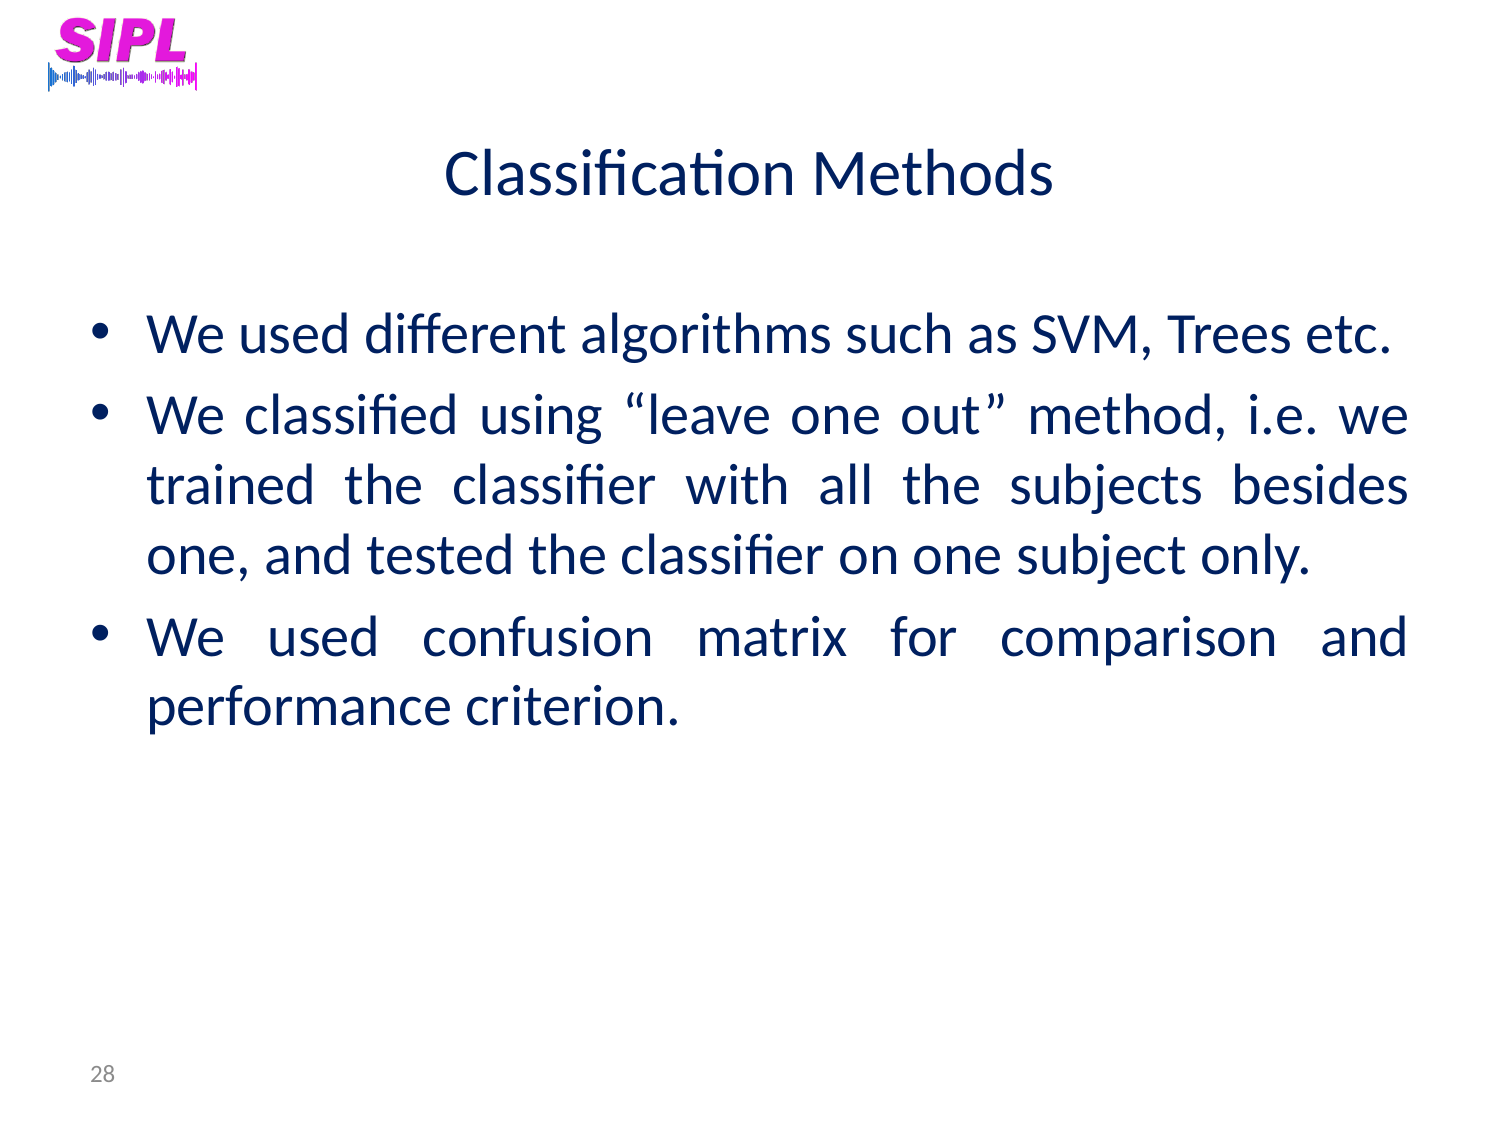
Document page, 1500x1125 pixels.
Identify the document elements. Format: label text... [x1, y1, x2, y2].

list We used different algorithms such as SVM, Trees etc. We classified using “leave one out” method, i.e. we trained the classifier with all the subjects besides one, and tested the classifier on one subject only. We used confusion matrix for comparison and performance criterion. [75, 287, 1425, 1030]
slide_number 28 [75, 1042, 425, 1103]
title Classification Methods [75, 75, 1425, 263]
picture [37, 12, 203, 94]
